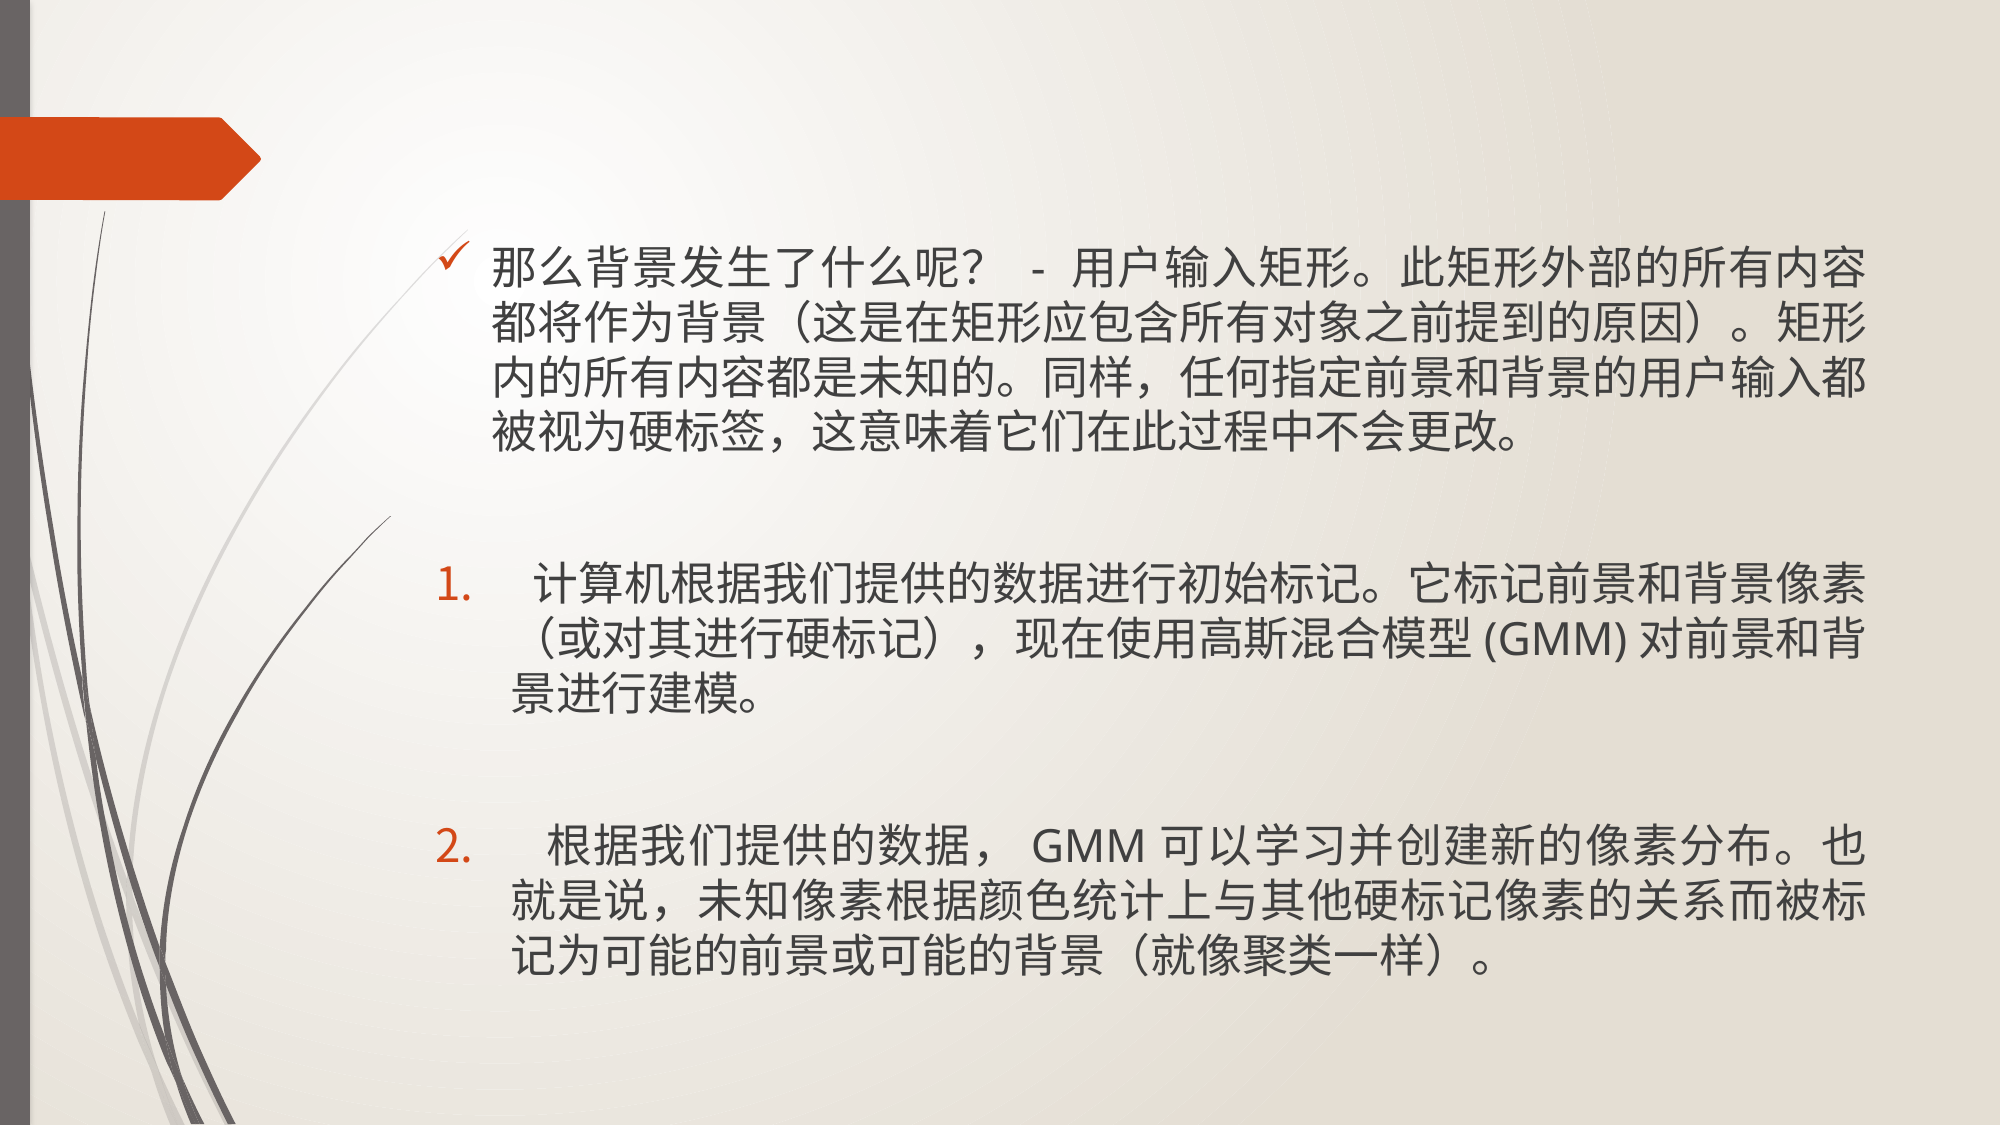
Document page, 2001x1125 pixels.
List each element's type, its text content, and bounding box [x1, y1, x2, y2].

list 那么背景发生了什么呢？ - 用户输入矩形。此矩形外部的所有内容都将作为背景（这是在矩形应包含所有对象之前提到的原因）。矩形内的所有内容都是未知的。同样，任何指定前景和背景的用户输入都被视为硬标签，这意味着它们在此过程中不会更改。 计算机根据我们提供的数据进行初始标记。它标记前景和背景像素（或对其进行硬标记），现在使用高斯混合模型(GMM)对前景和背景进行建模。 根据我们提供的数据，GMM可以学习并创建新的像素分布。也就是说，未知像素根据颜色统计上与其他硬标记像素的关系而被标记为可能的前景或可能的背景（就像聚类一样）。 [420, 230, 1883, 1018]
